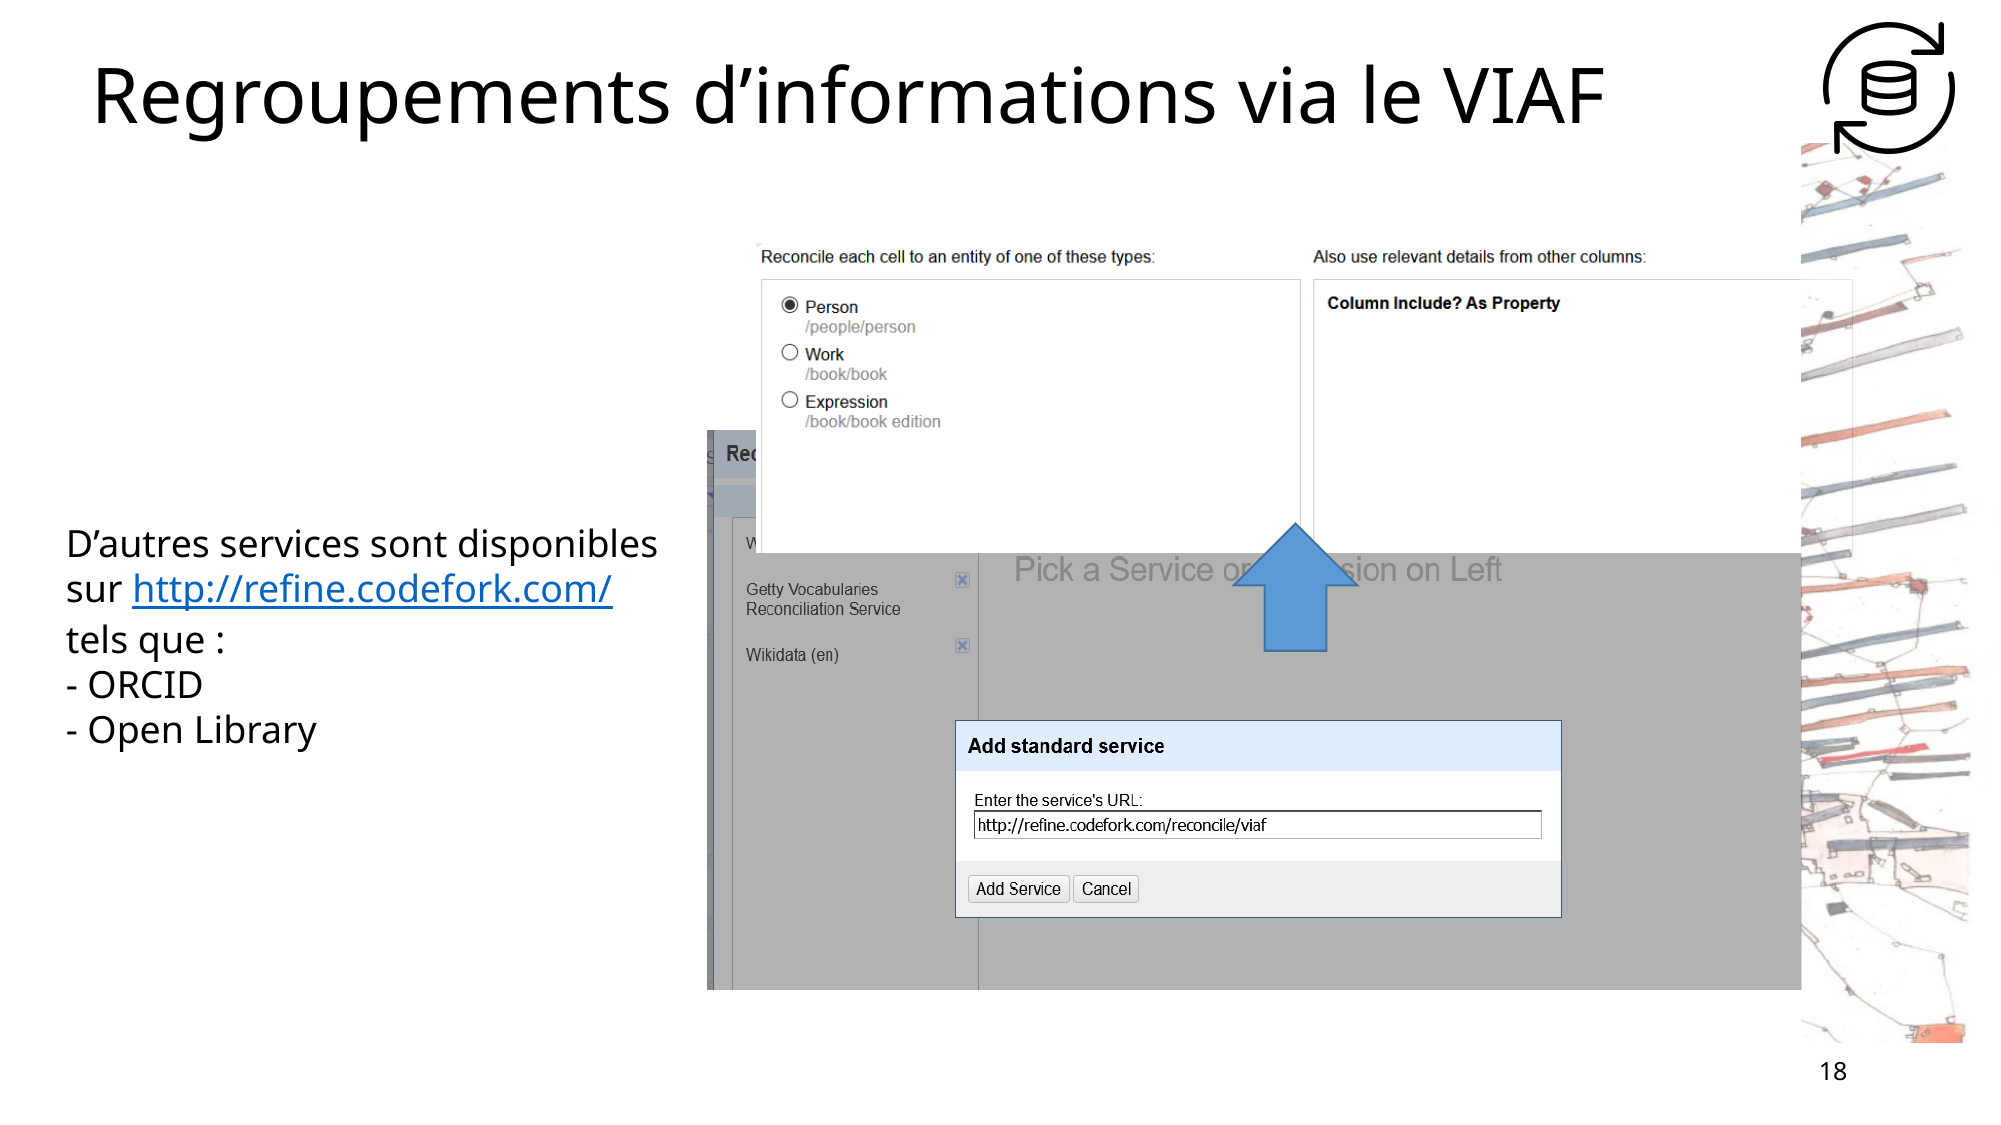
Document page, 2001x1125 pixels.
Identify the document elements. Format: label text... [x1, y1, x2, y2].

title Regroupements d’informations via le VIAF [76, 47, 1642, 150]
text_box D’autres services sont disponibles sur http://refine.codefork.com/ tels que : - ORCID - Open Library [51, 512, 683, 759]
picture [707, 22, 2000, 1043]
slide_number 18 [1412, 1042, 1863, 1103]
